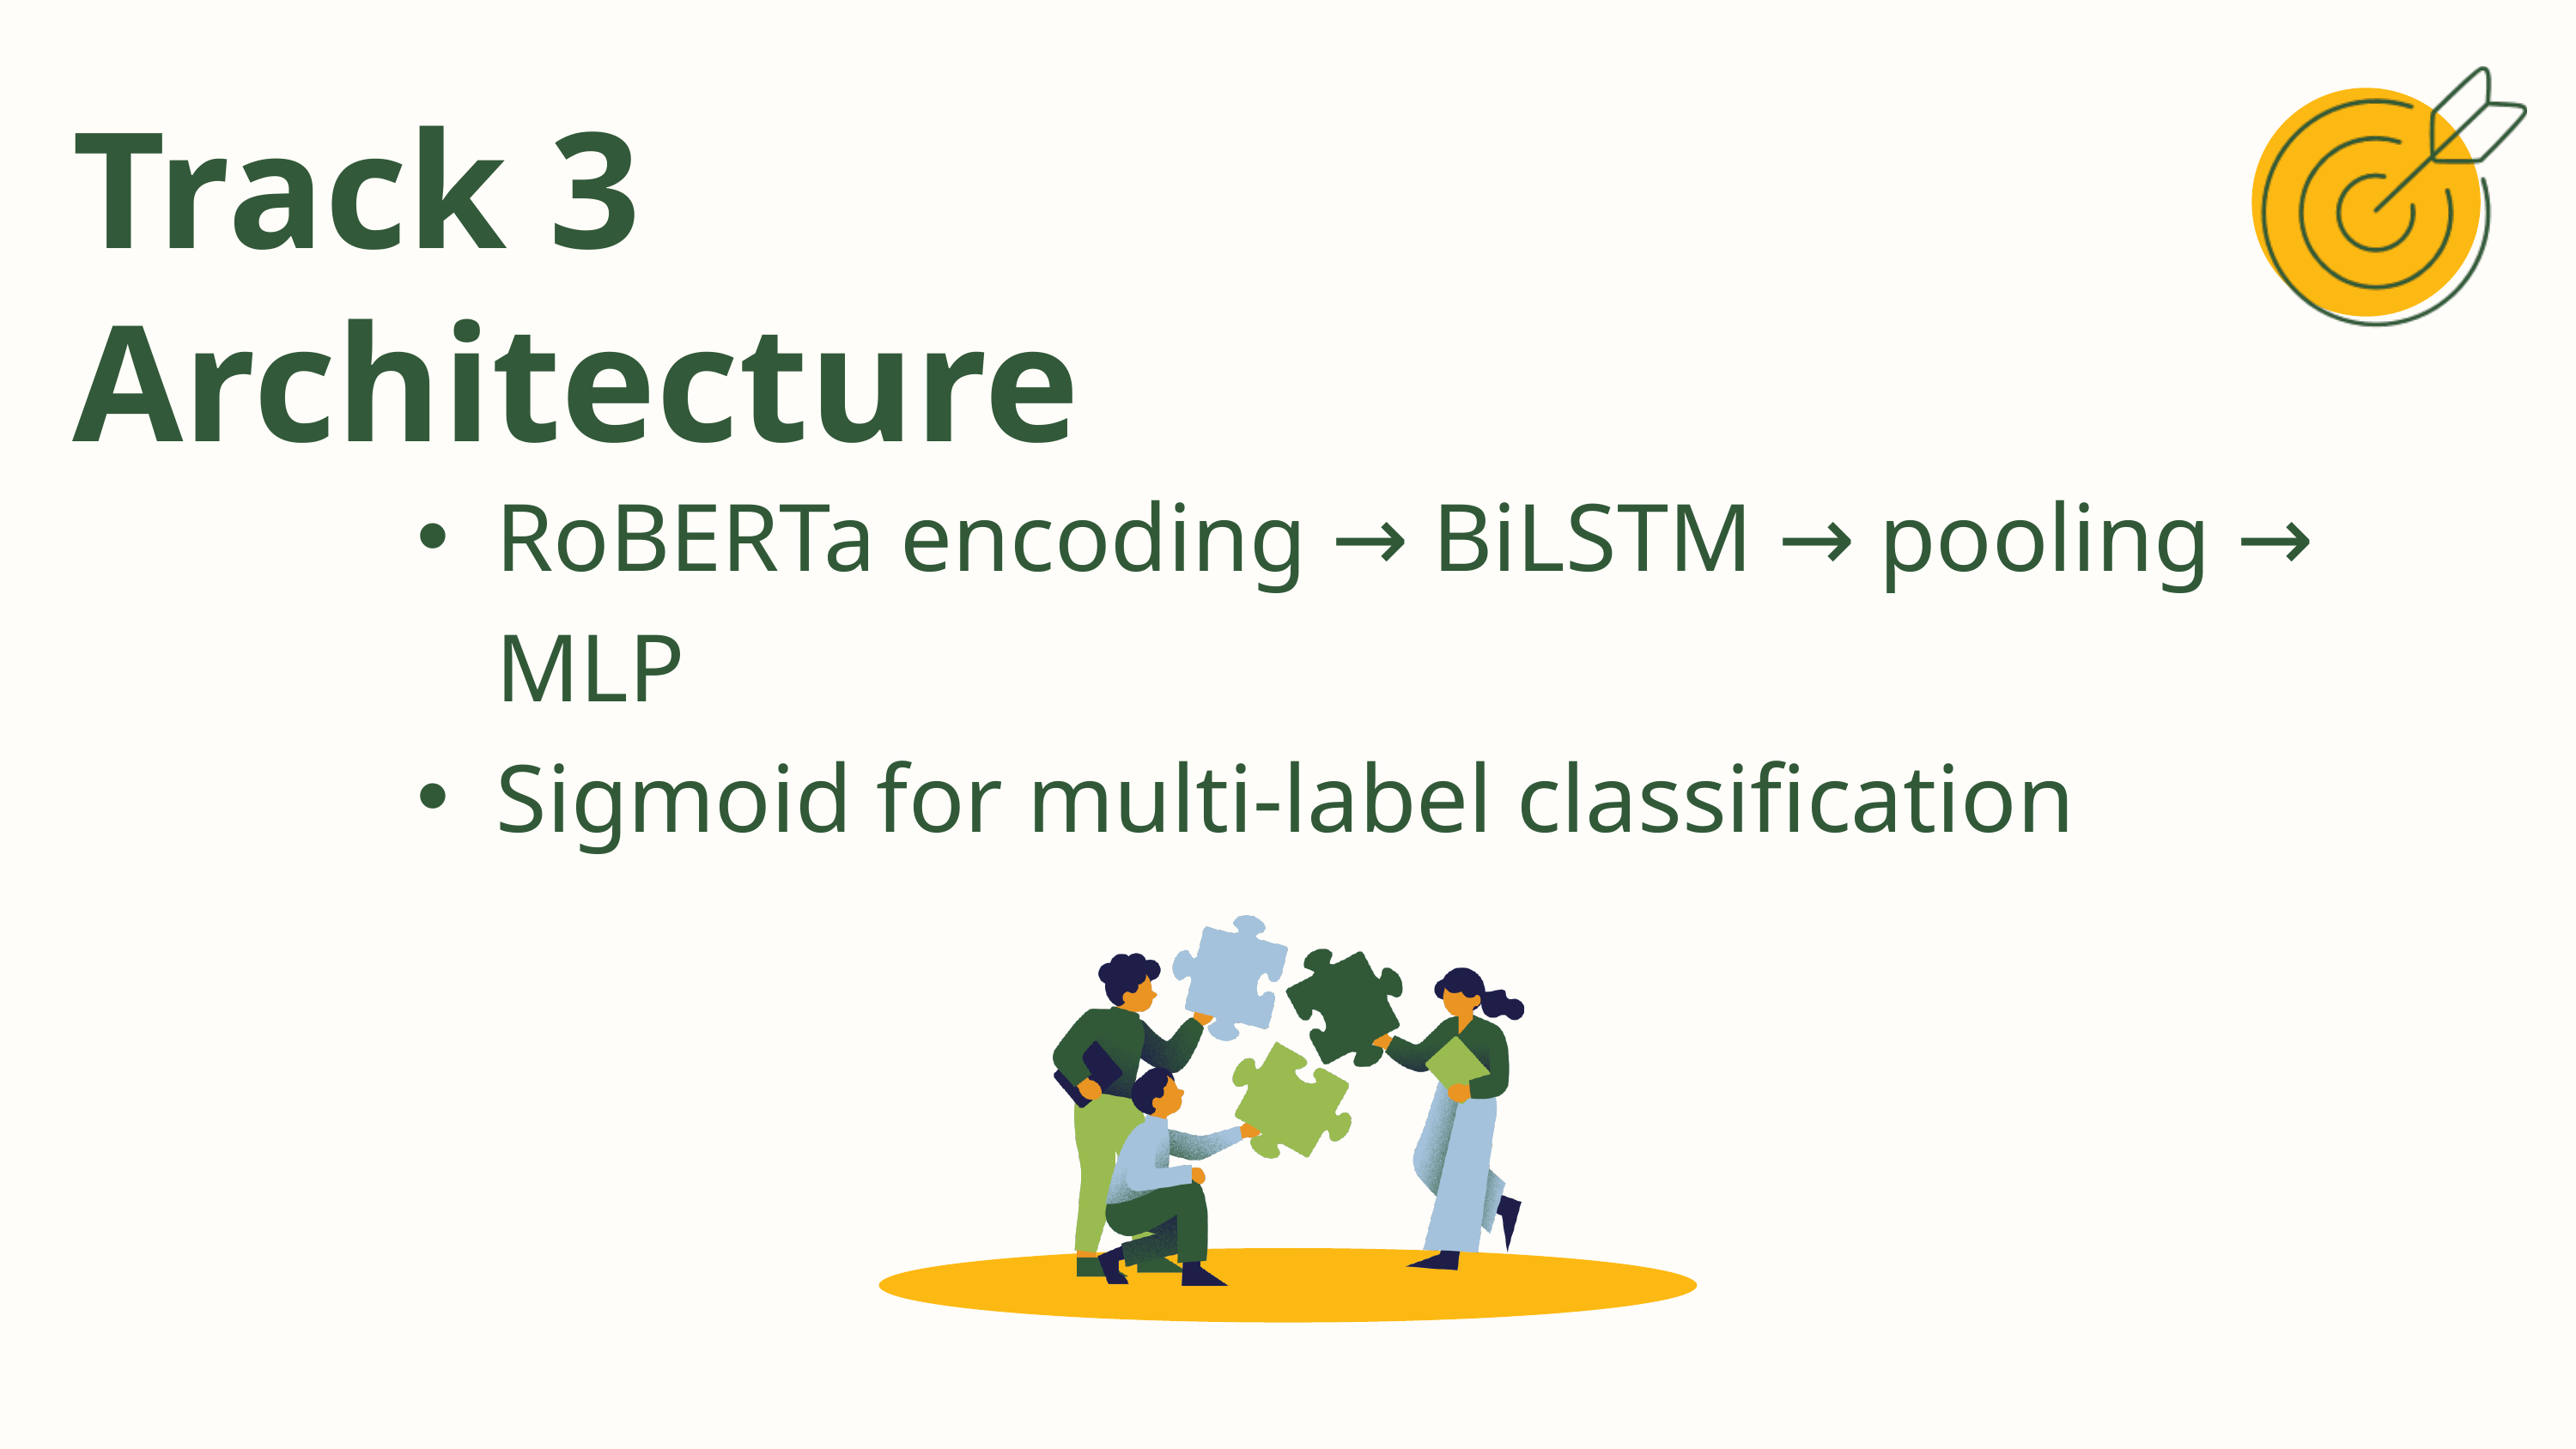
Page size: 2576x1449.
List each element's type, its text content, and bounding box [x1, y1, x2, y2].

text_box [2251, 66, 2527, 338]
text_box Track 3 Architecture [72, 88, 1764, 475]
text_box RoBERTa encoding → BiLSTM → pooling → MLP Sigmoid for multi-label classification [337, 459, 2481, 981]
text_box [1051, 981, 1525, 1246]
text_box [878, 1247, 1698, 1323]
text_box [2251, 88, 2482, 317]
